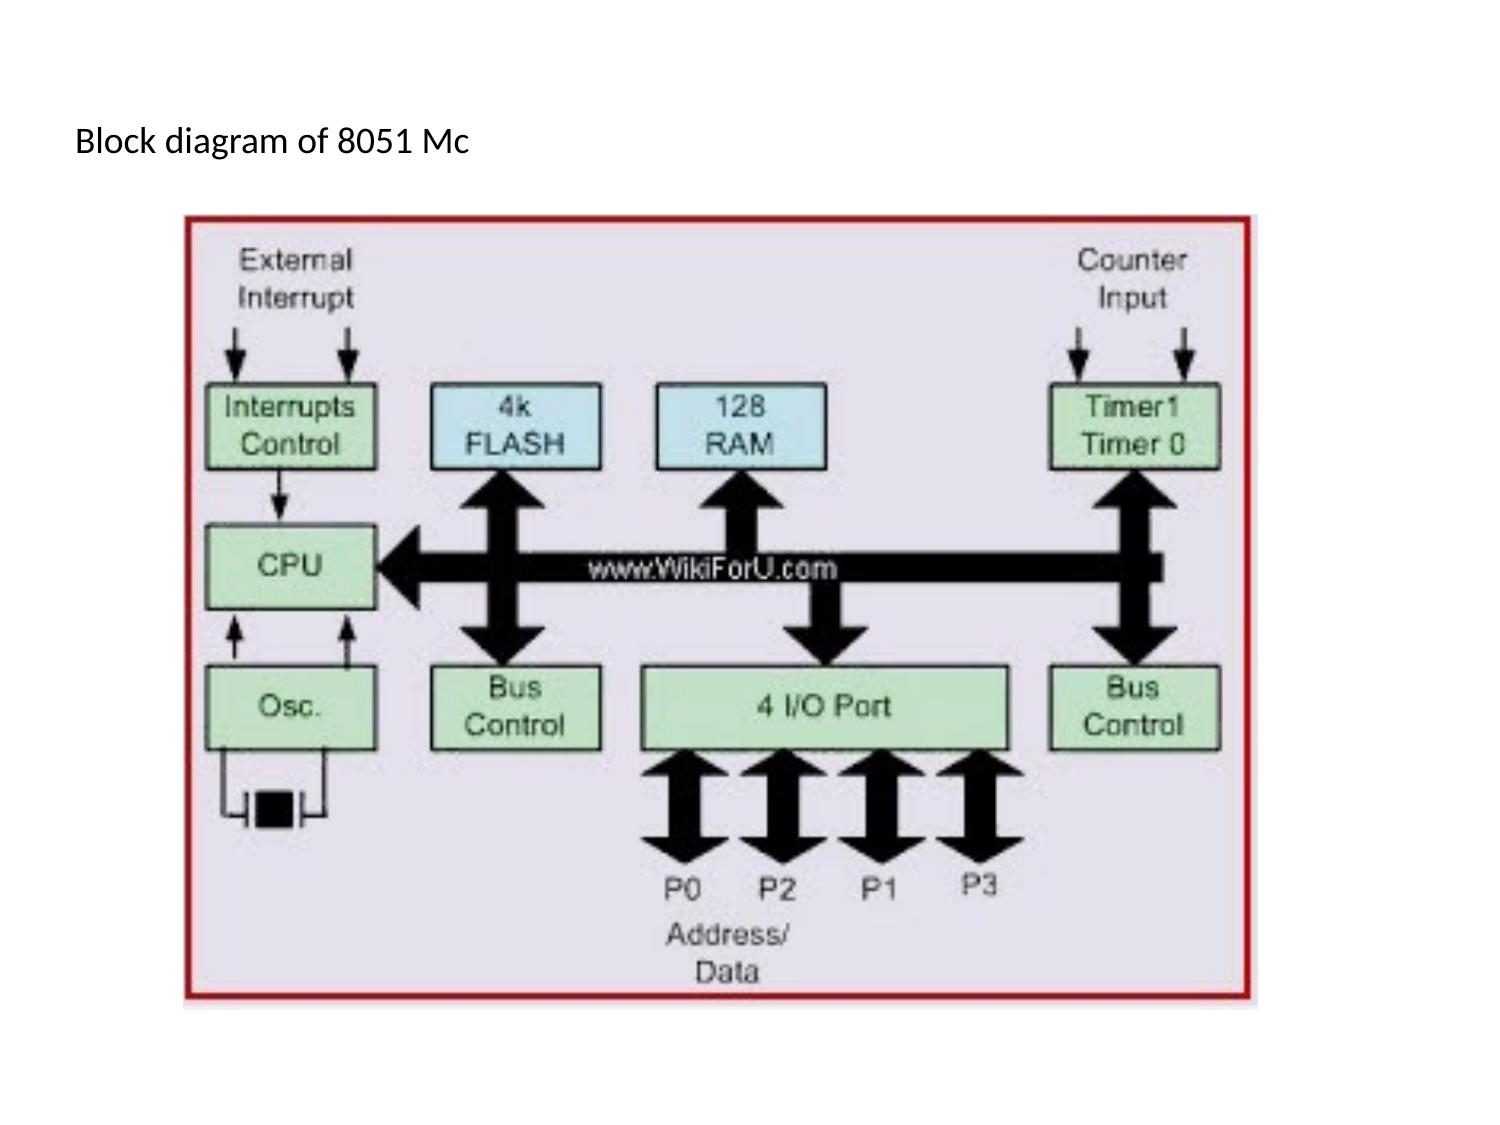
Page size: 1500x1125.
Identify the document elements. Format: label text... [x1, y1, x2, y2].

title Block diagram of 8051 Mc [75, 45, 1425, 233]
picture [182, 214, 1258, 1010]
